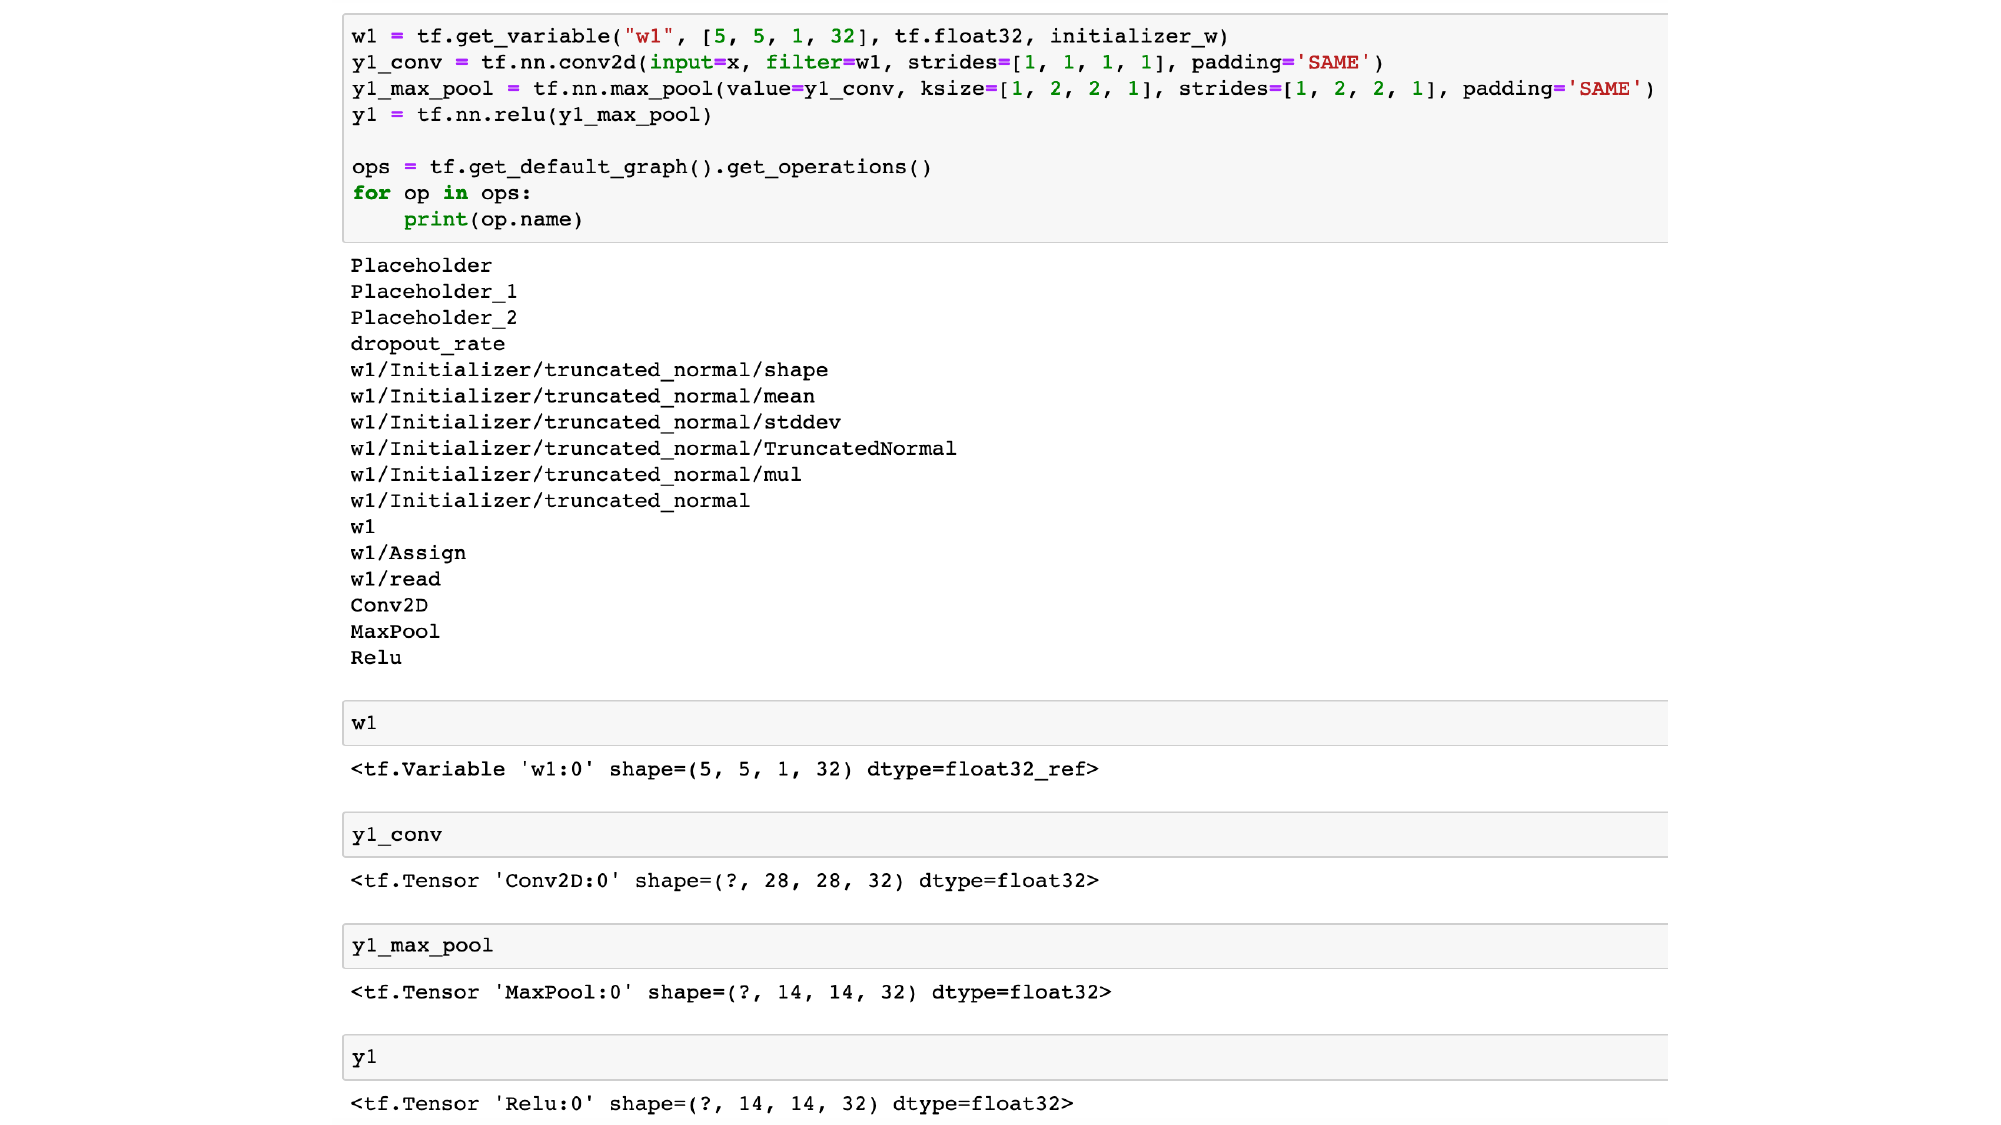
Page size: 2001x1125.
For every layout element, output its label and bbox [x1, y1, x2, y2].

picture [332, 0, 1668, 1125]
